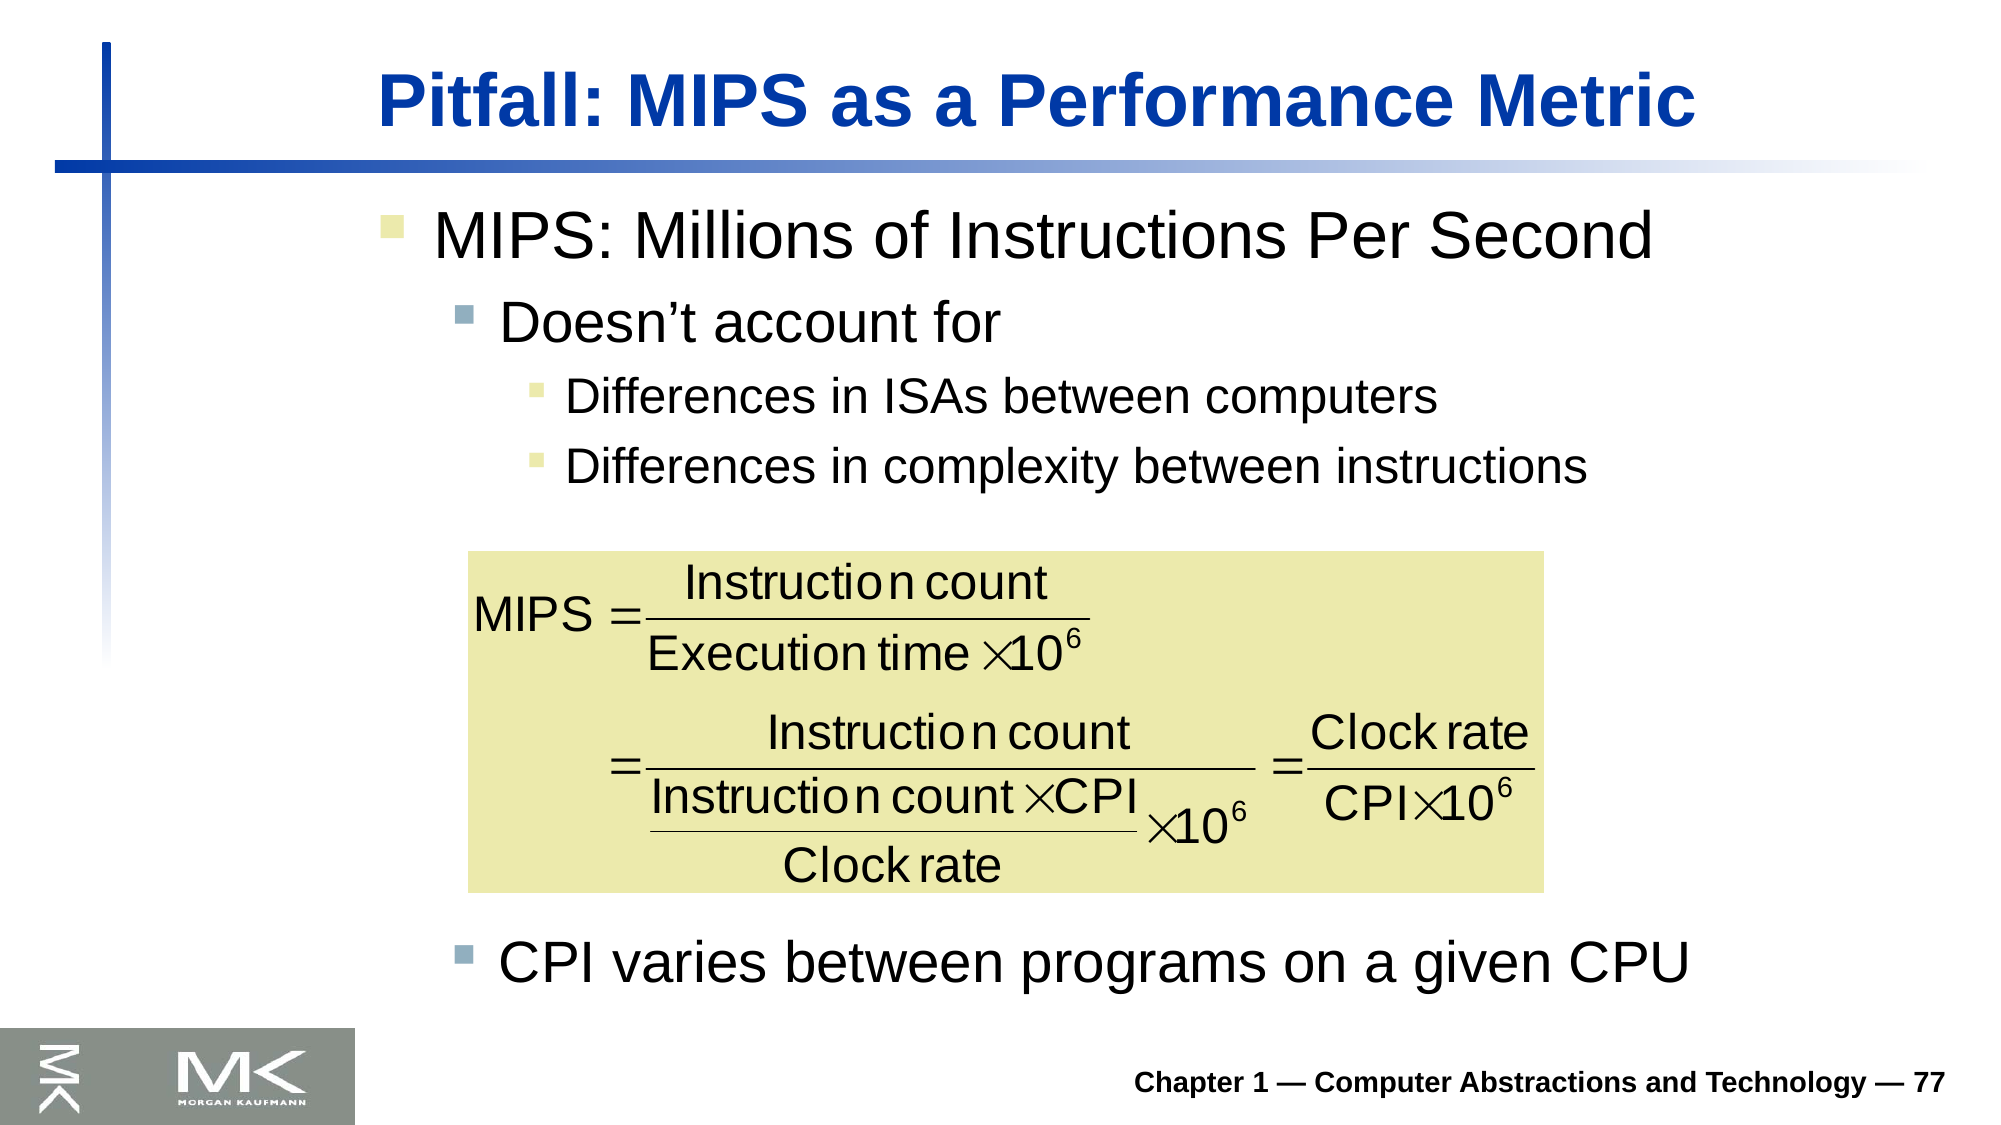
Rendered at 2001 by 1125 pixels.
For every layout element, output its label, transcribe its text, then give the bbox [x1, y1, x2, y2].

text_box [468, 550, 1545, 894]
list MIPS: Millions of Instructions Per Second Doesn’t account for Differences in ISAs between computers Differences in complexity between instructions [362, 184, 1719, 528]
footer Chapter 1 — Computer Abstractions and Technology — 77 [369, 1046, 1962, 1106]
picture [0, 1028, 355, 1125]
text_box CPI varies between programs on a given CPU [362, 916, 1719, 1012]
title Pitfall: MIPS as a Performance Metric [362, 43, 1718, 149]
